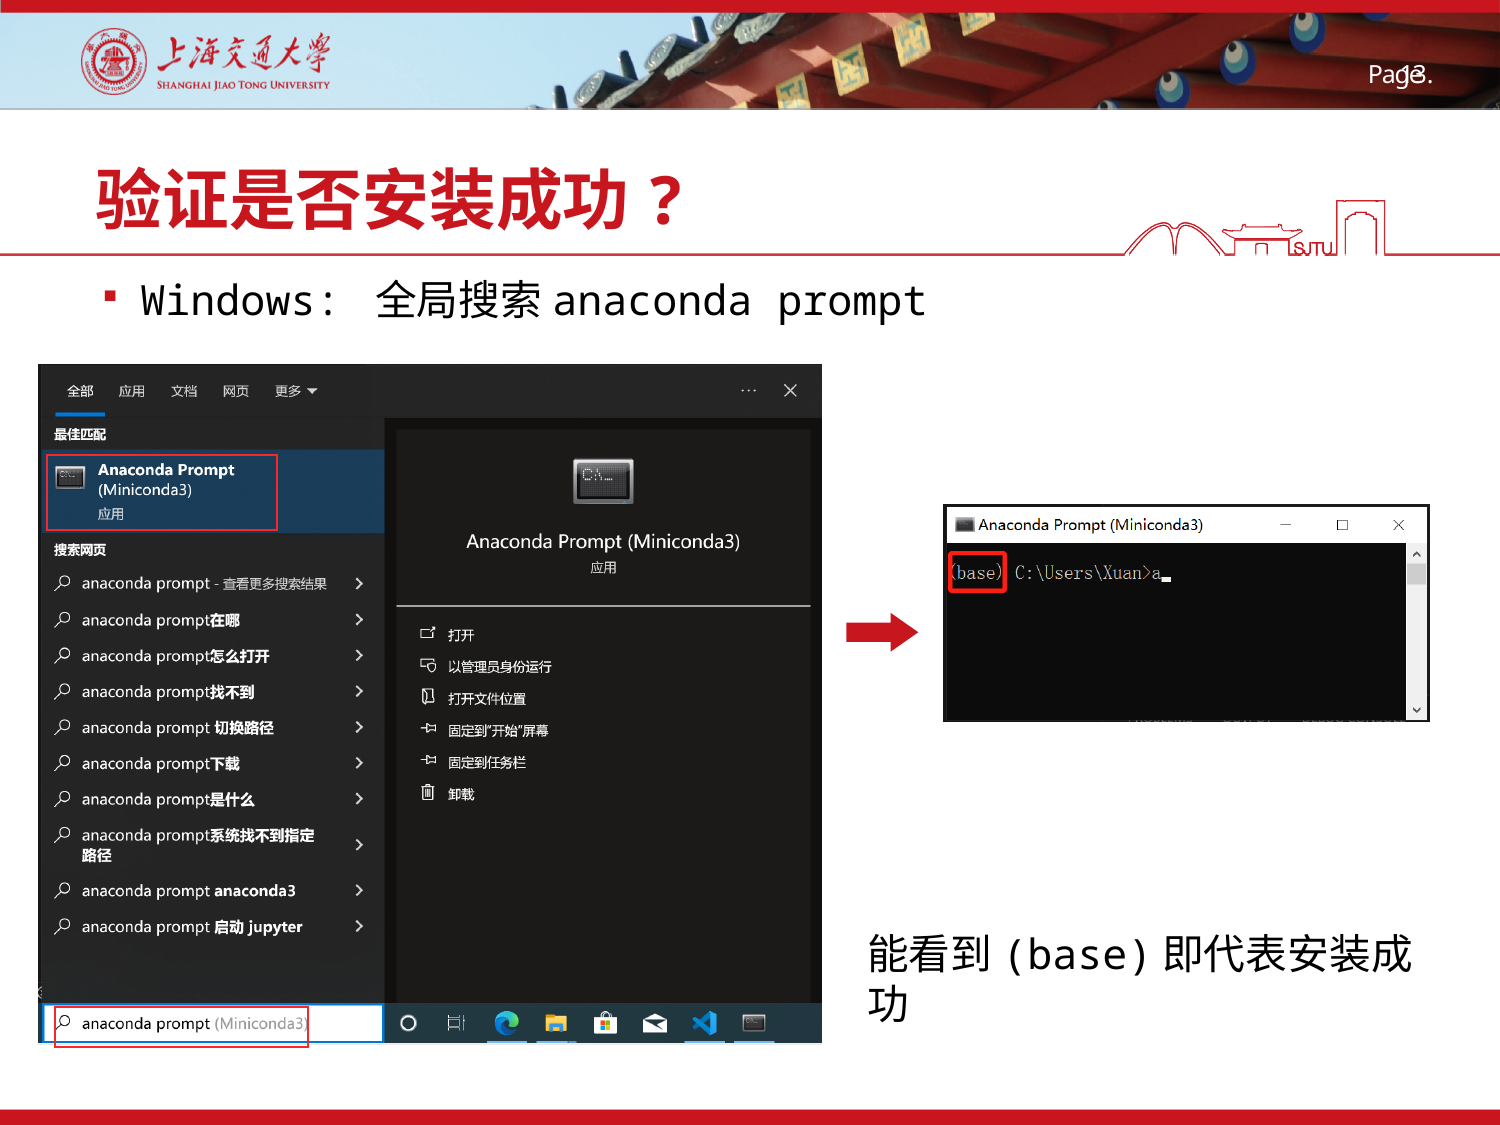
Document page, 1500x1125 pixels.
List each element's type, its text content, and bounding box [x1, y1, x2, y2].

text_box 能看到(base)即代表安装成功 [852, 920, 1462, 1036]
picture [38, 364, 822, 1045]
text_box Windows: 全局搜索anaconda prompt [87, 256, 1085, 345]
title 验证是否安装成功? [81, 160, 1455, 255]
text_box [845, 610, 921, 654]
picture [0, 0, 1500, 110]
picture [0, 200, 1500, 256]
picture [943, 504, 1430, 722]
